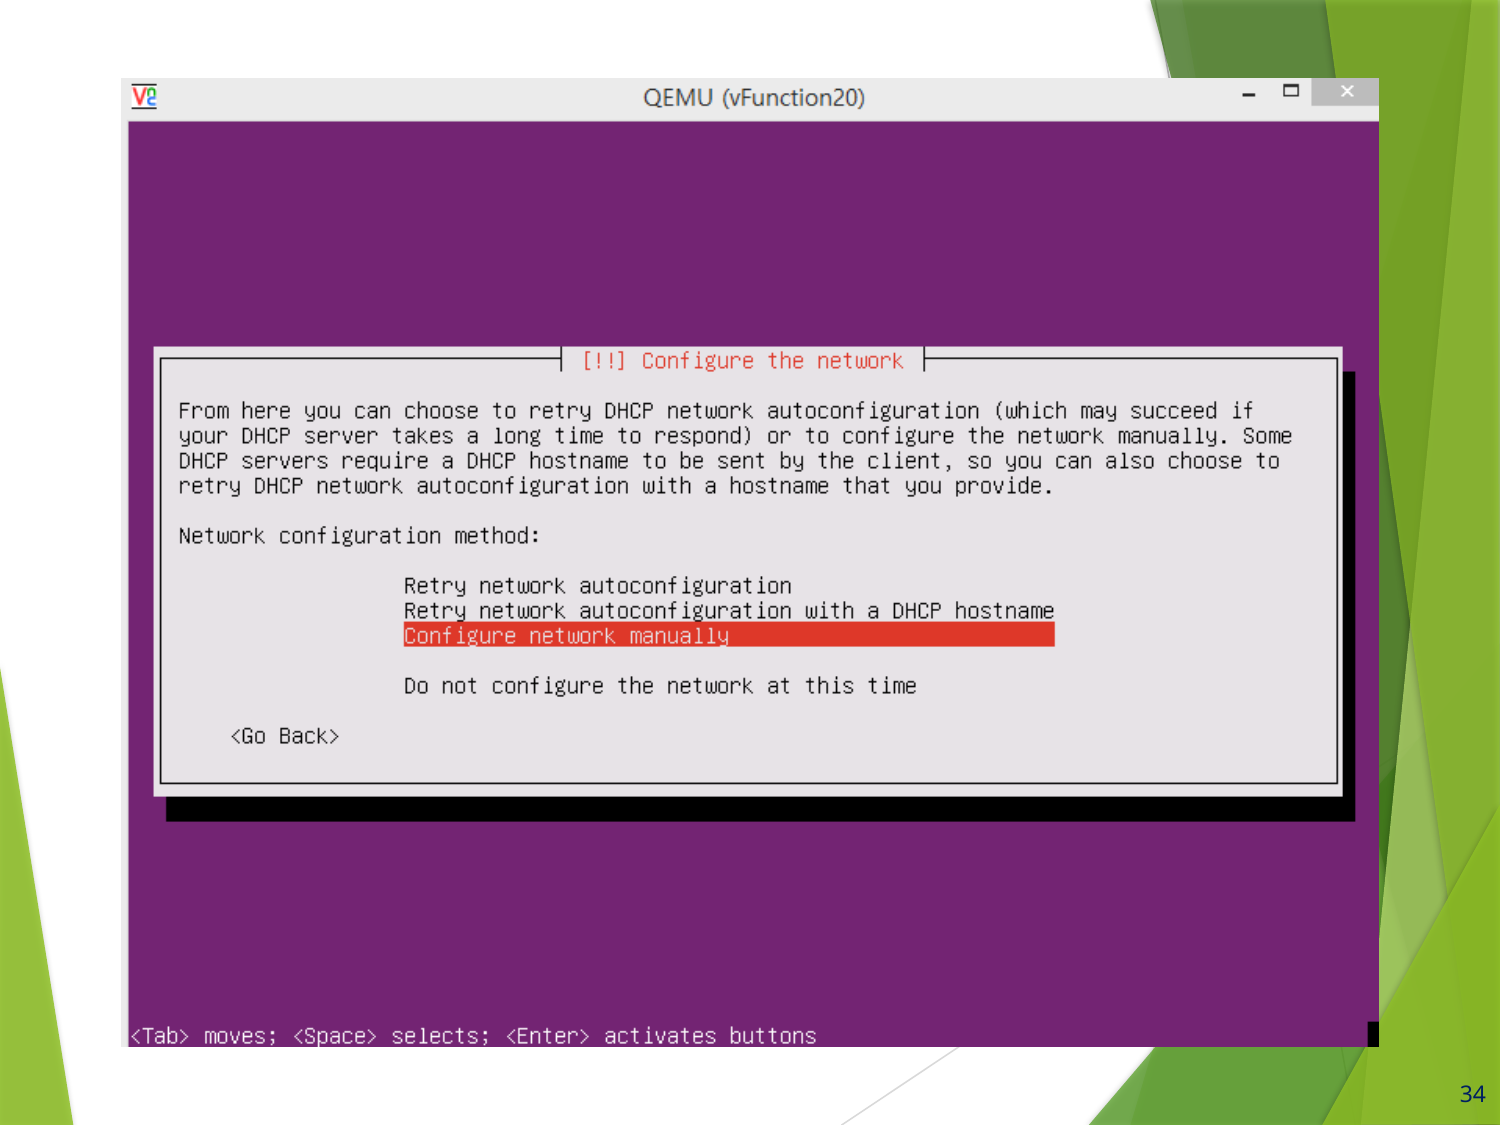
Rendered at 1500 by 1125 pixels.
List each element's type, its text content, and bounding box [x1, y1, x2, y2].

slide_number 34 [1417, 1065, 1500, 1125]
picture [121, 77, 1379, 1048]
